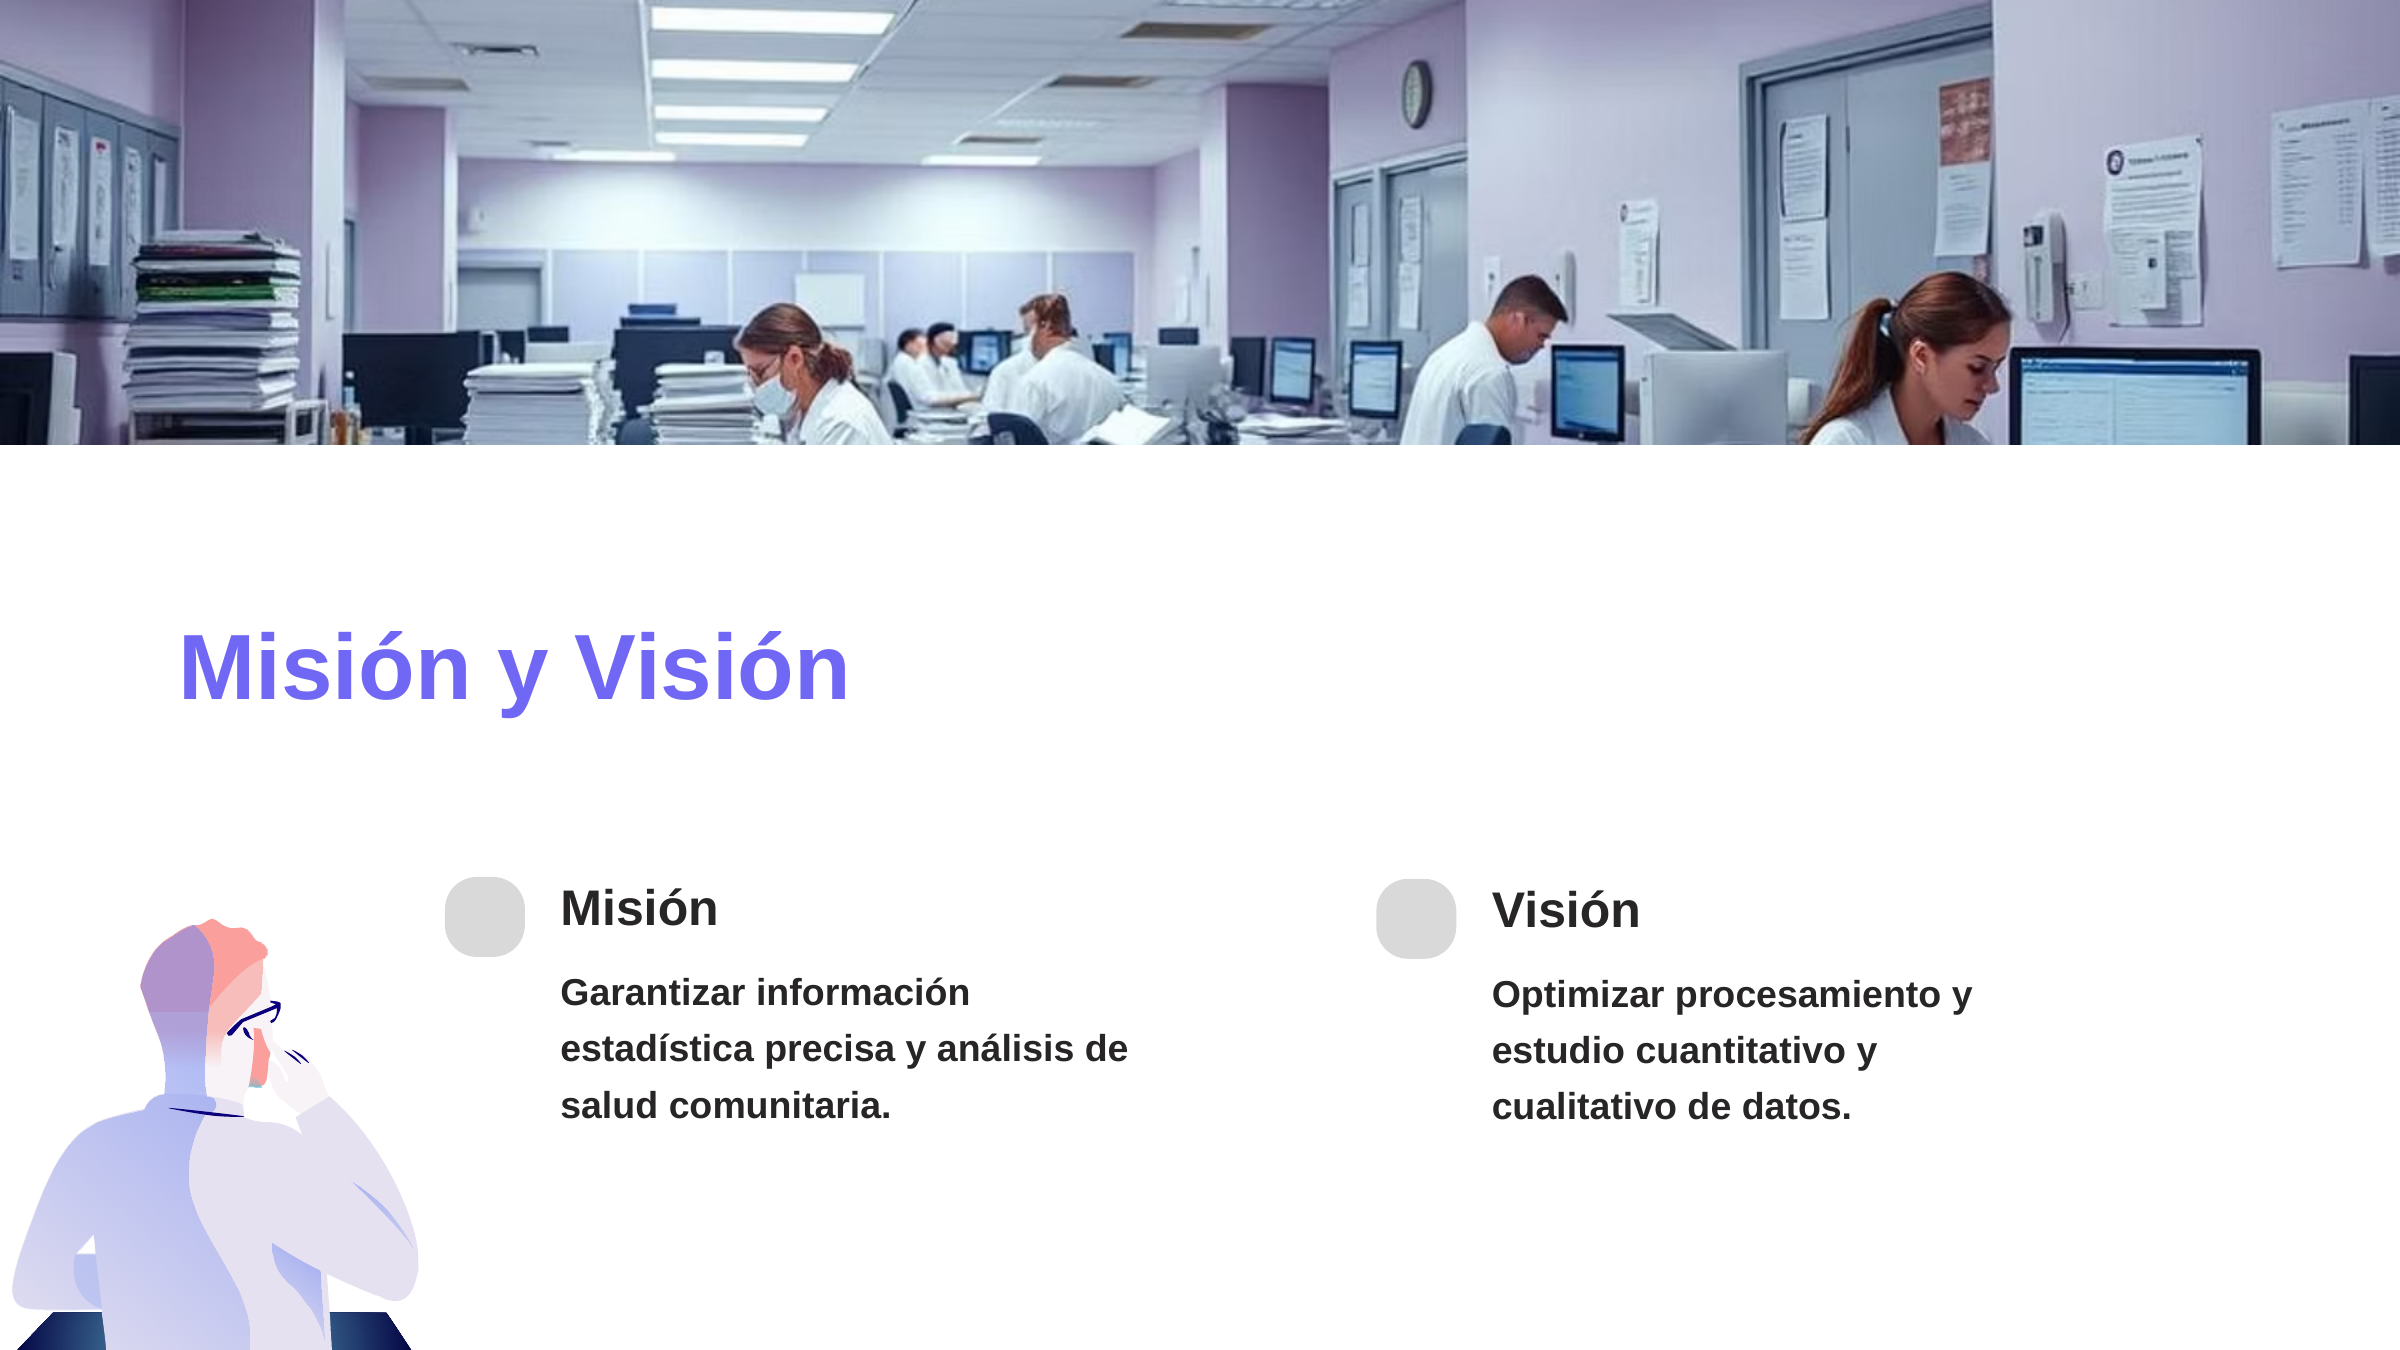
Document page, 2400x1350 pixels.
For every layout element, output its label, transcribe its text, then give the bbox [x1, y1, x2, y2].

text_box [1376, 878, 1457, 959]
text_box Misión [560, 876, 1029, 936]
text_box Misión y Visión [178, 601, 1319, 719]
text_box Visión [1491, 878, 1960, 938]
text_box Optimizar procesamiento y estudio cuantitativo y cualitativo de datos. [1491, 958, 2070, 1130]
text_box Garantizar información estadística precisa y análisis de salud comunitaria. [560, 956, 1139, 1128]
picture [0, 0, 2400, 445]
text_box [444, 876, 525, 957]
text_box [4, 918, 442, 1350]
